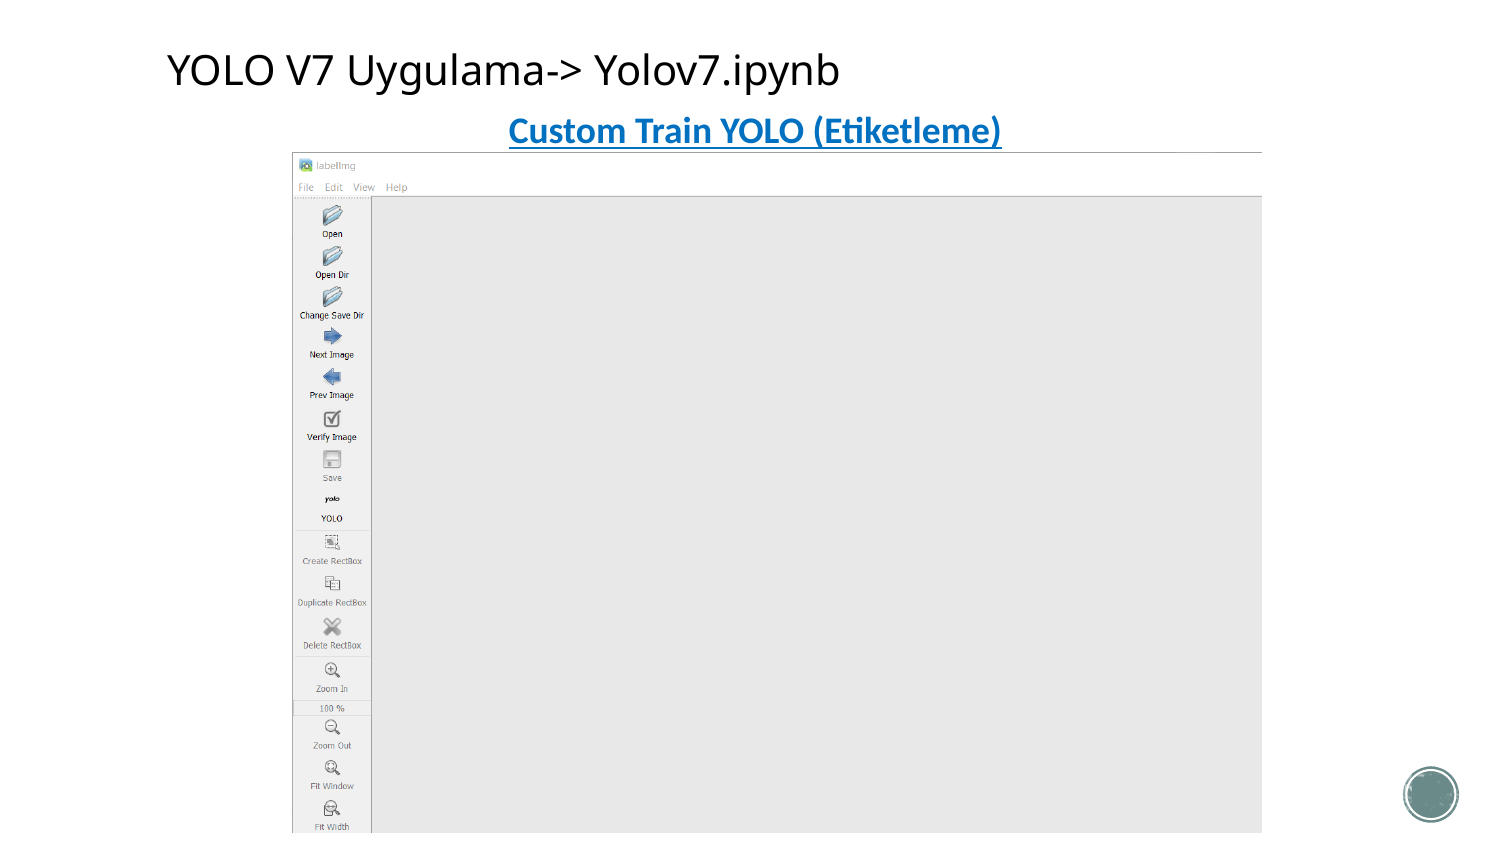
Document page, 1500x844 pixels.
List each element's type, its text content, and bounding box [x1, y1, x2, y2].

text_box Custom Train YOLO (Etiketleme) [39, 99, 1472, 746]
title YOLO V7 Uygulama-> Yolov7.ipynb [152, 0, 1338, 99]
picture [292, 152, 1262, 833]
